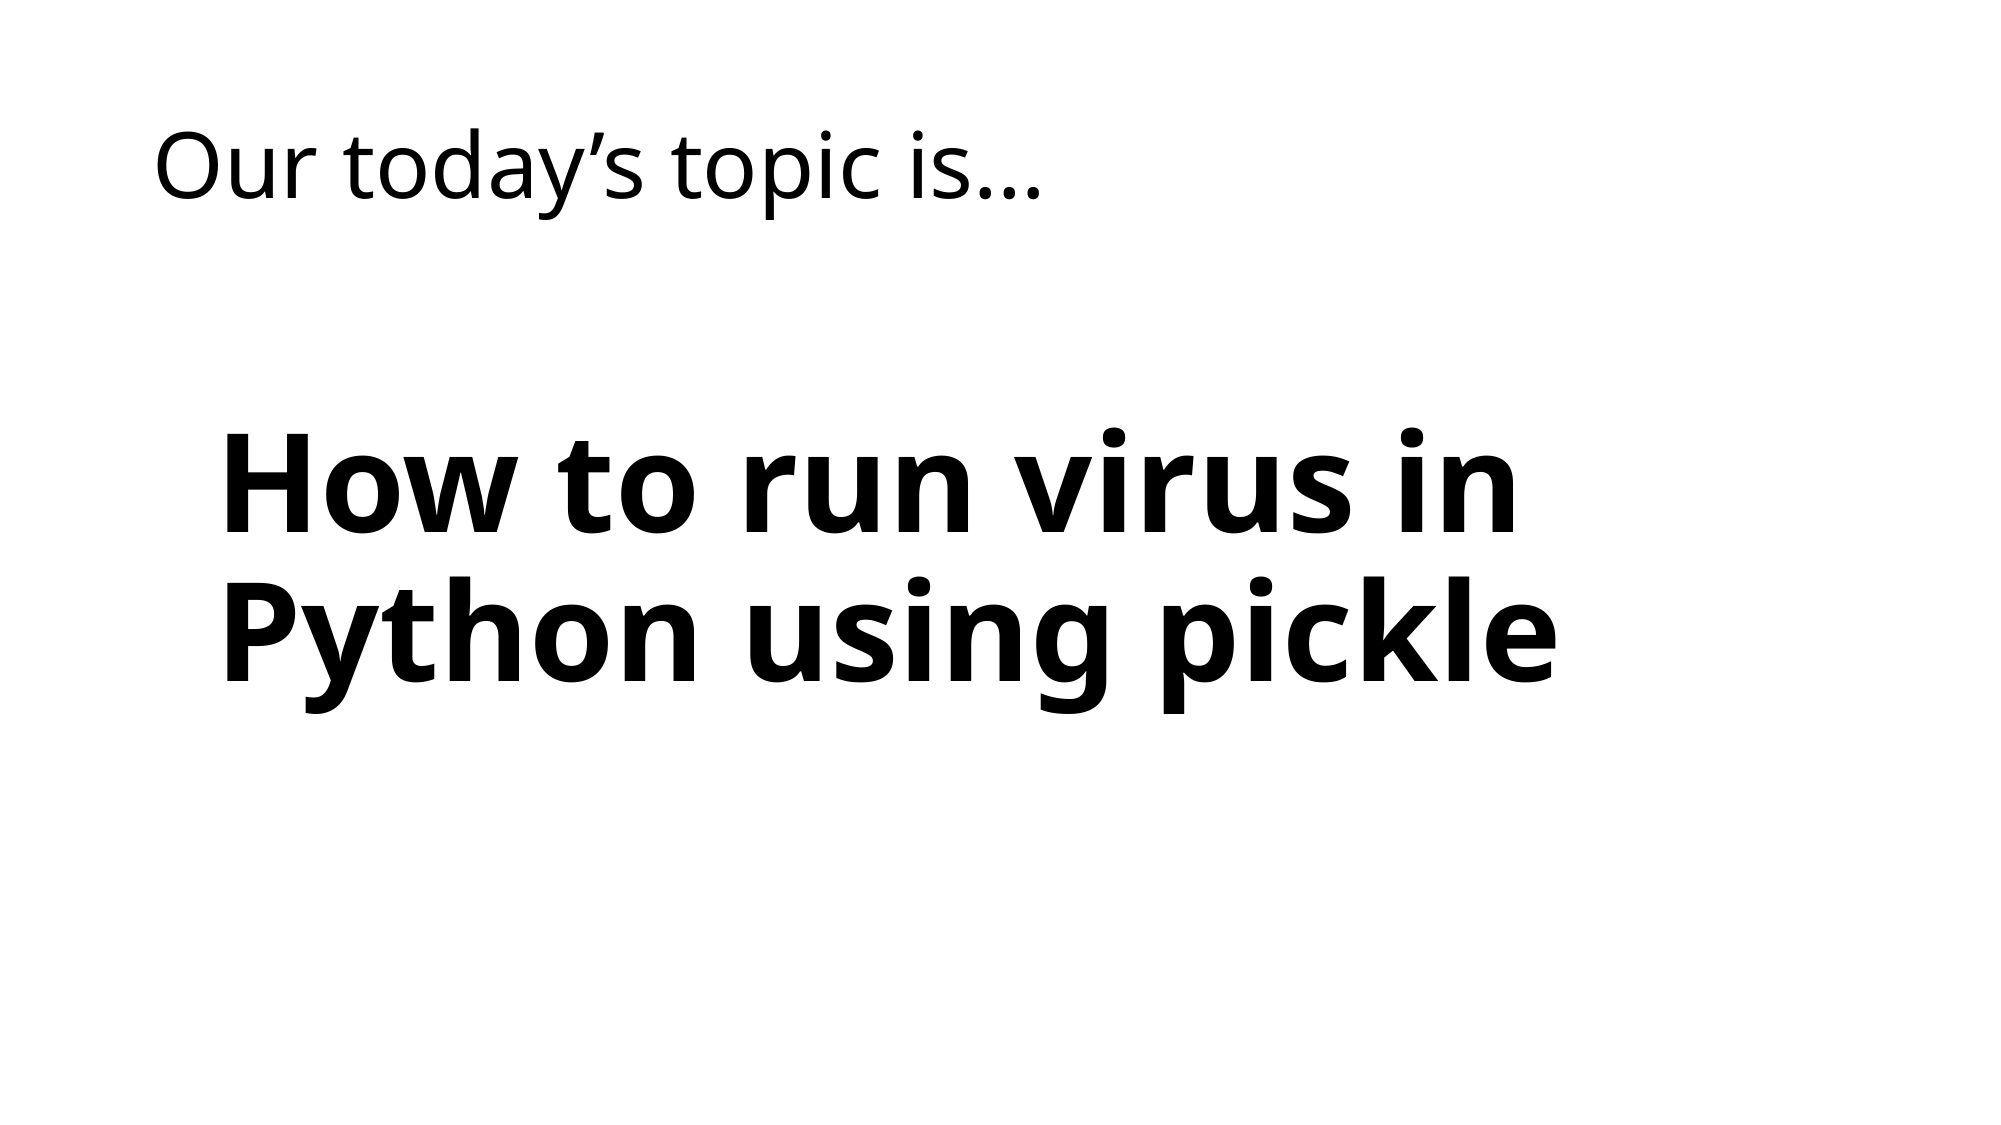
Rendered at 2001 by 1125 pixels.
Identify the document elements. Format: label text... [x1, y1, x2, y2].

text_box Our today’s topic is… [137, 59, 1863, 278]
title How to run virus in Python using pickle [200, 453, 1926, 672]
